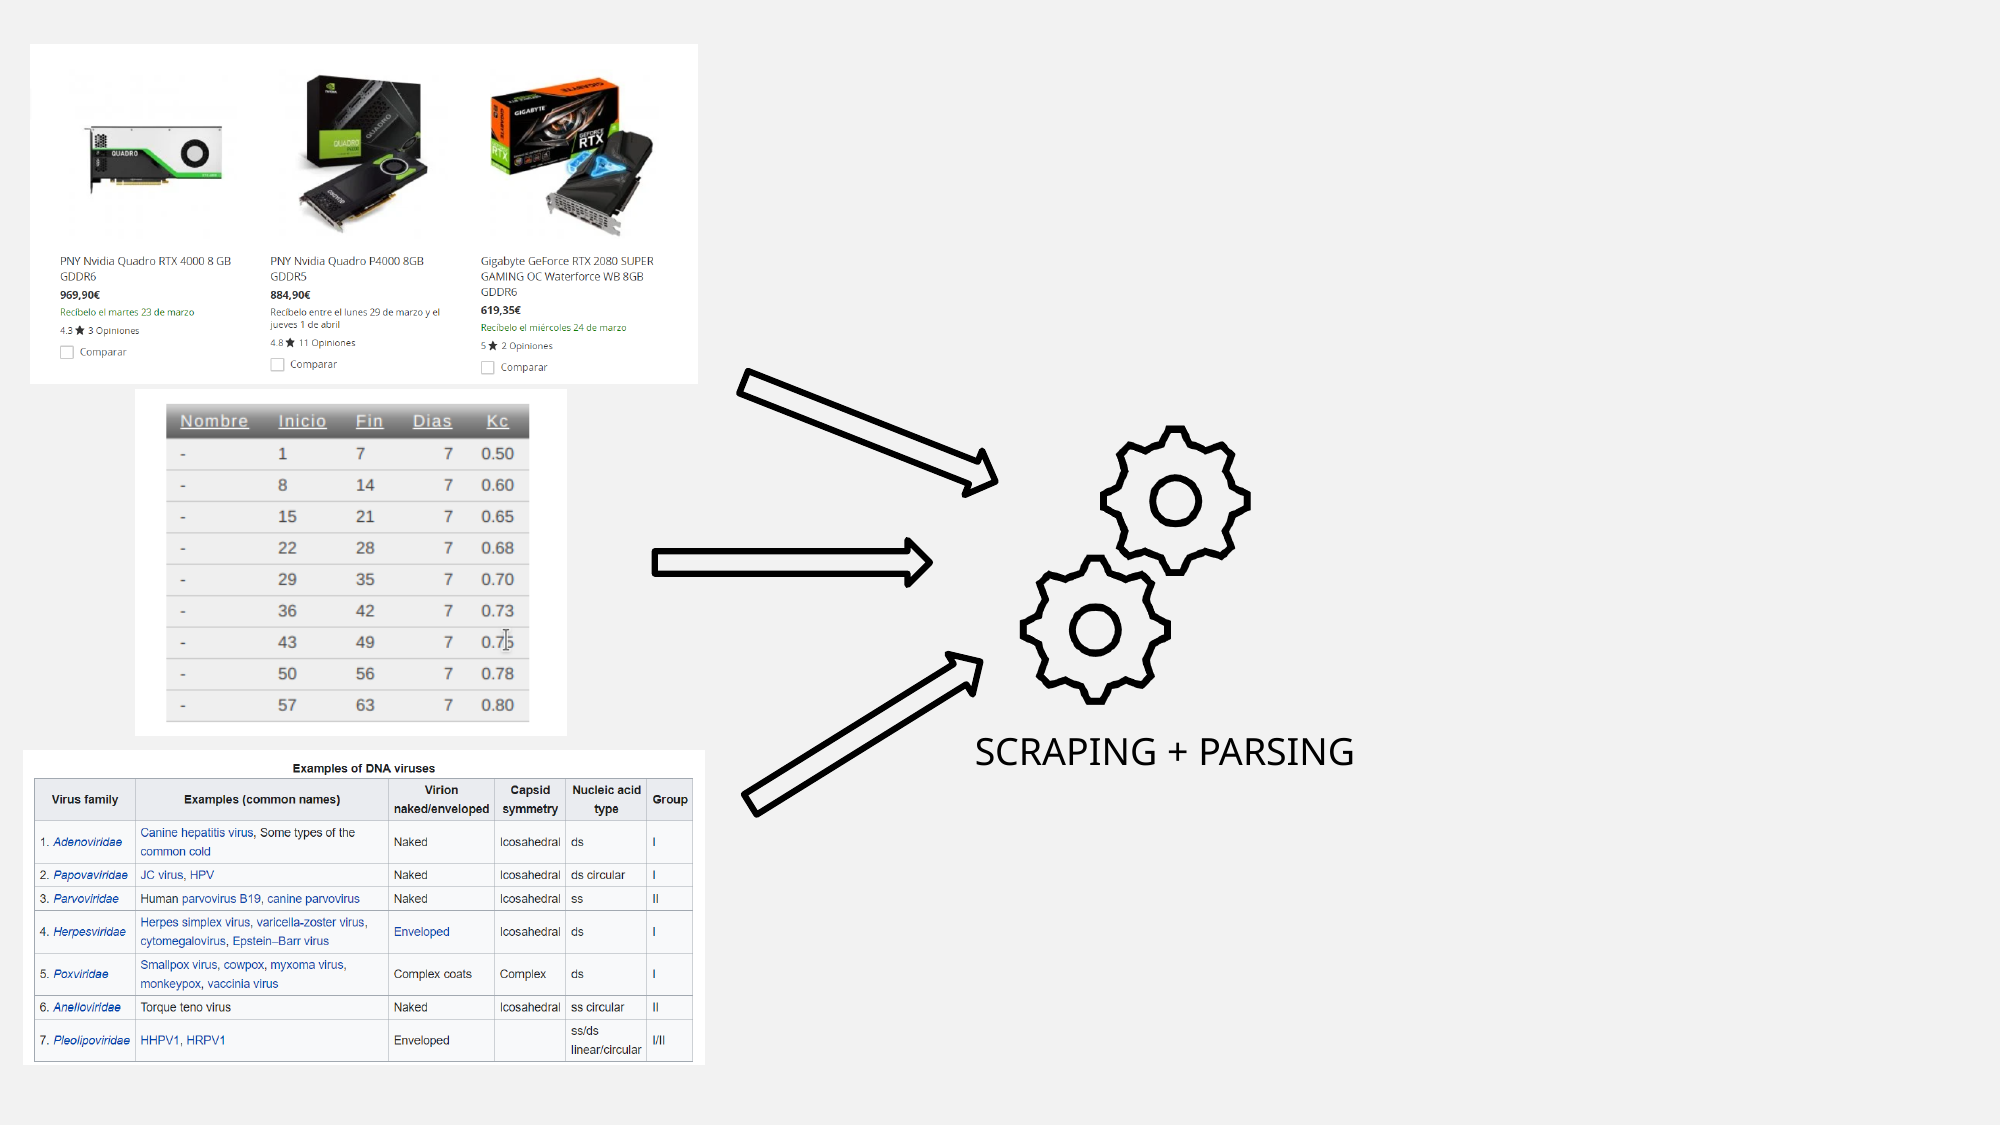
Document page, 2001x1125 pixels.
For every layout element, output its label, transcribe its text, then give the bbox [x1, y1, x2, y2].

picture [23, 749, 706, 1066]
picture [964, 394, 1306, 736]
text_box SCRAPING + PARSING [960, 720, 1410, 780]
text_box [737, 369, 959, 483]
picture [134, 389, 567, 737]
text_box [741, 651, 959, 817]
picture [29, 44, 699, 384]
text_box [652, 538, 933, 587]
